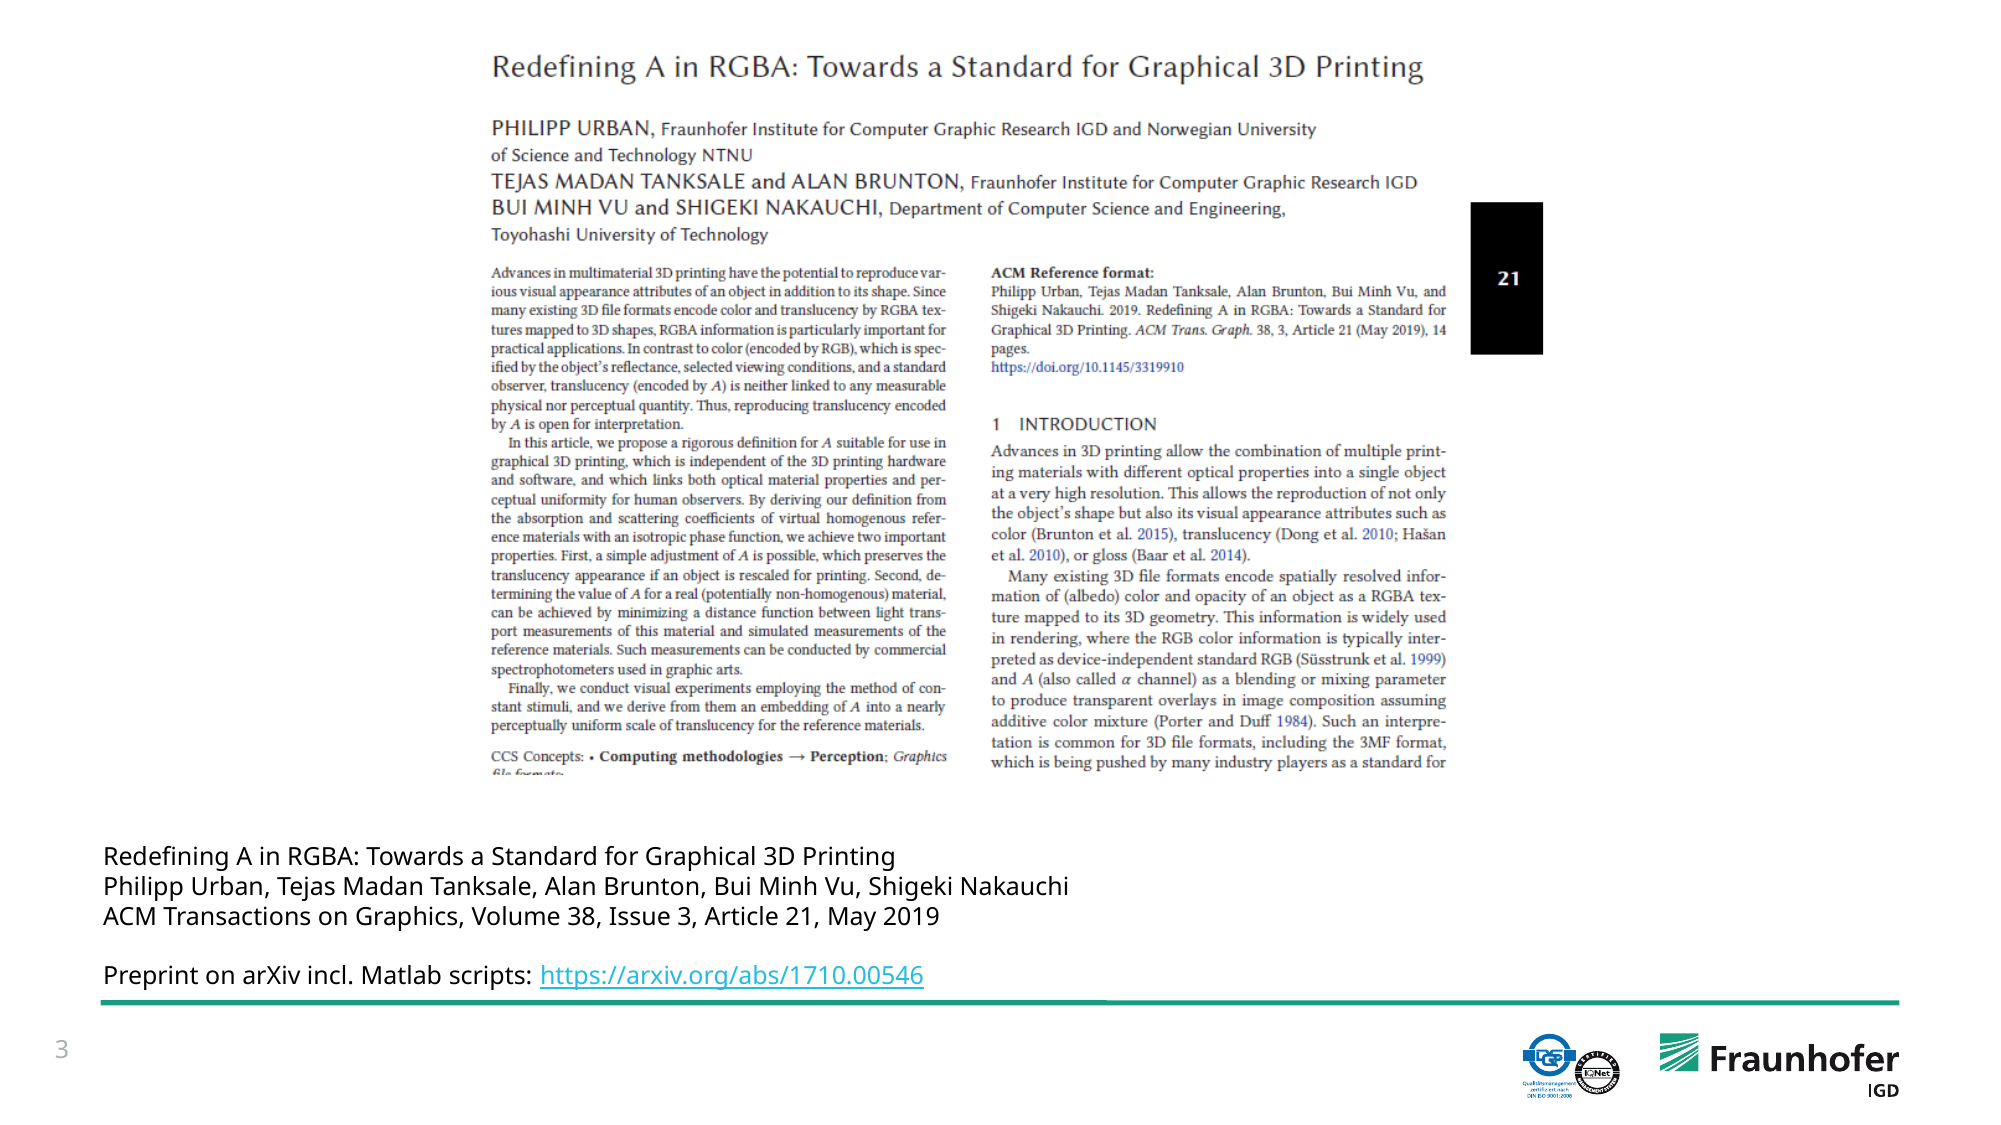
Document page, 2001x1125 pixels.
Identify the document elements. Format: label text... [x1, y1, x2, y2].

picture [391, 9, 1544, 776]
text_box Redefining A in RGBA: Towards a Standard for Graphical 3D Printing Philipp Urban, Tejas Madan Tanksale, Alan Brunton, Bui Minh Vu, Shigeki Nakauchi ACM Transactions on Graphics, Volume 38, Issue 3, Article 21, May 2019 Preprint on arXiv incl. Matlab scripts: https://arxiv.org/abs/1710.00546 [88, 832, 1388, 1002]
slide_number 3 [0, 1032, 70, 1054]
